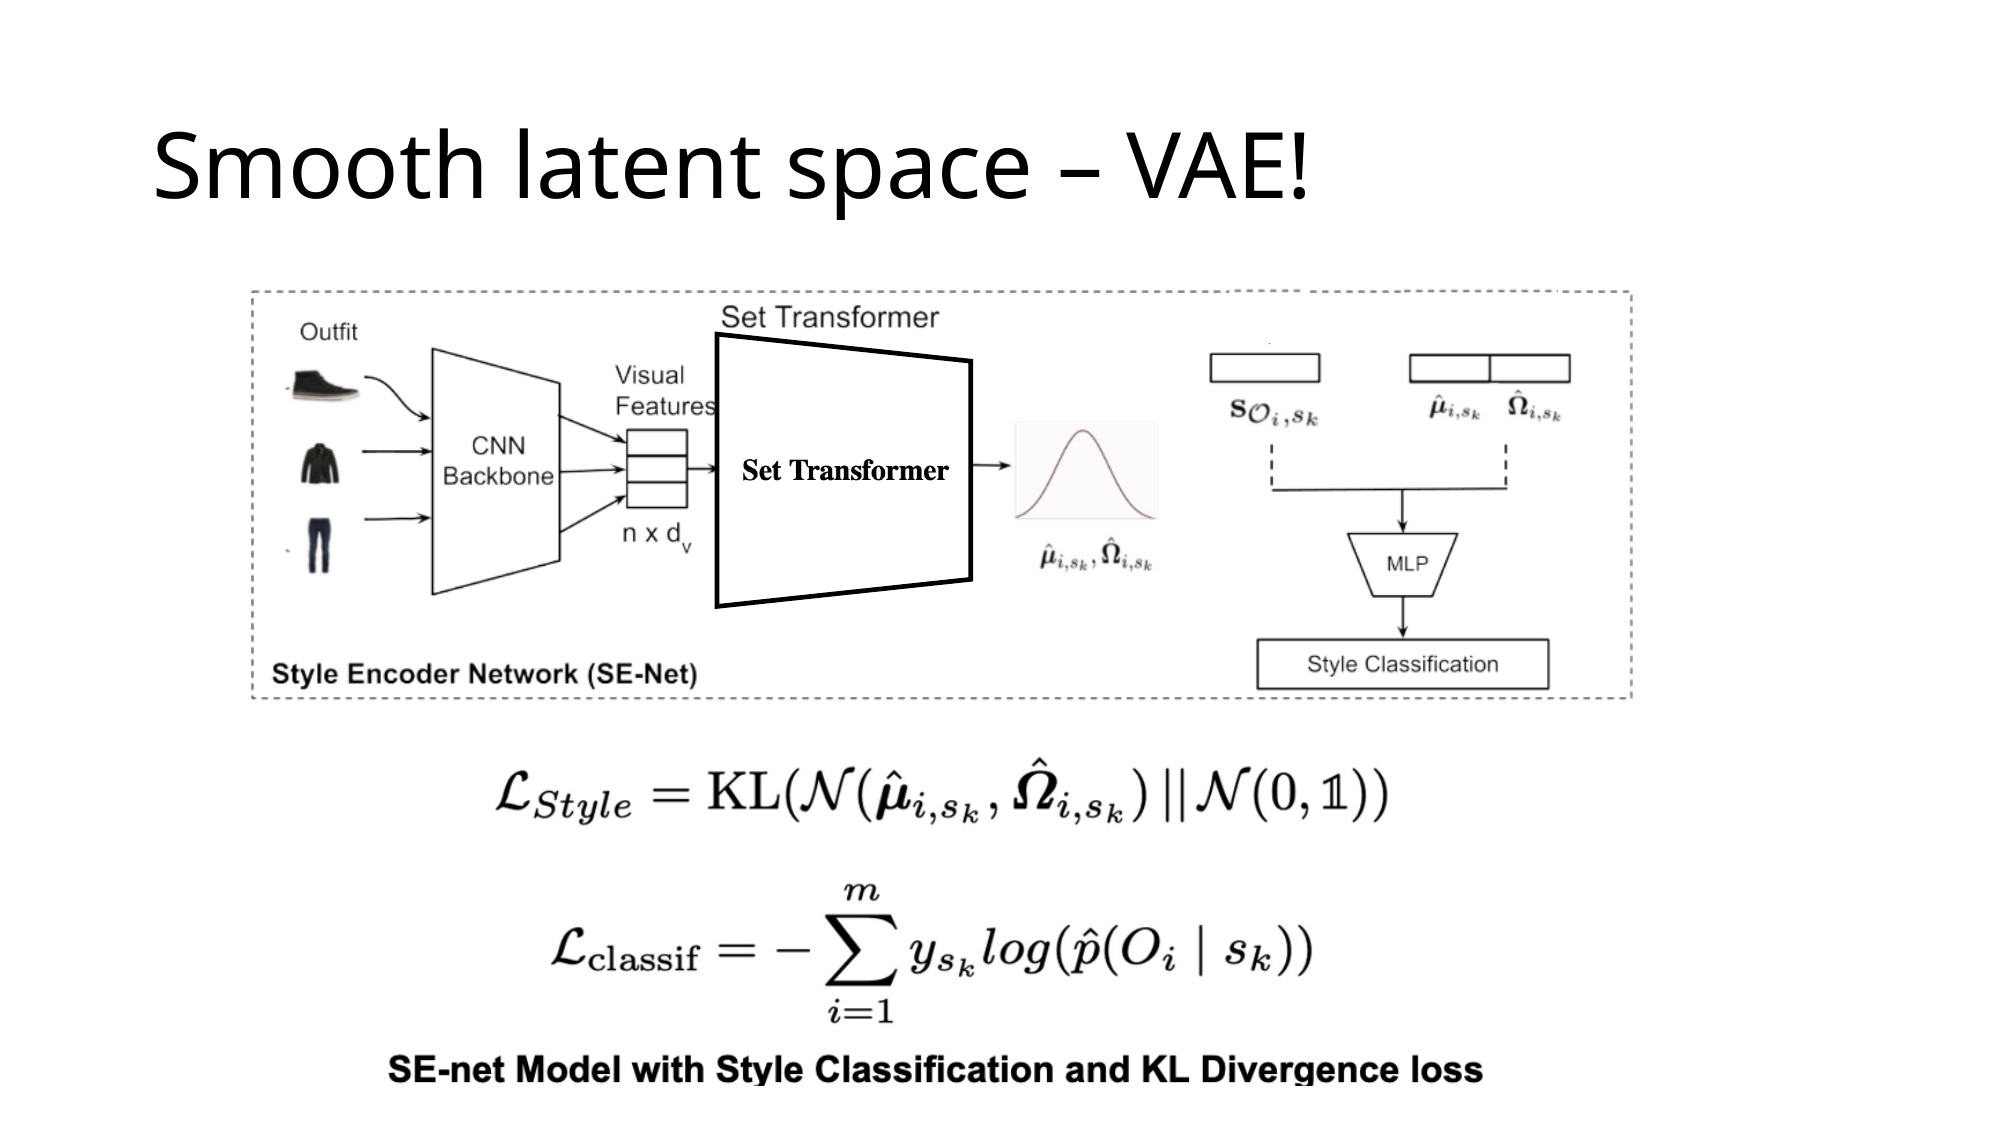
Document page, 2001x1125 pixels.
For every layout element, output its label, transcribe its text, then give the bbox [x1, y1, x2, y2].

title Smooth latent space – VAE! [137, 59, 1863, 278]
picture [221, 267, 1705, 1086]
